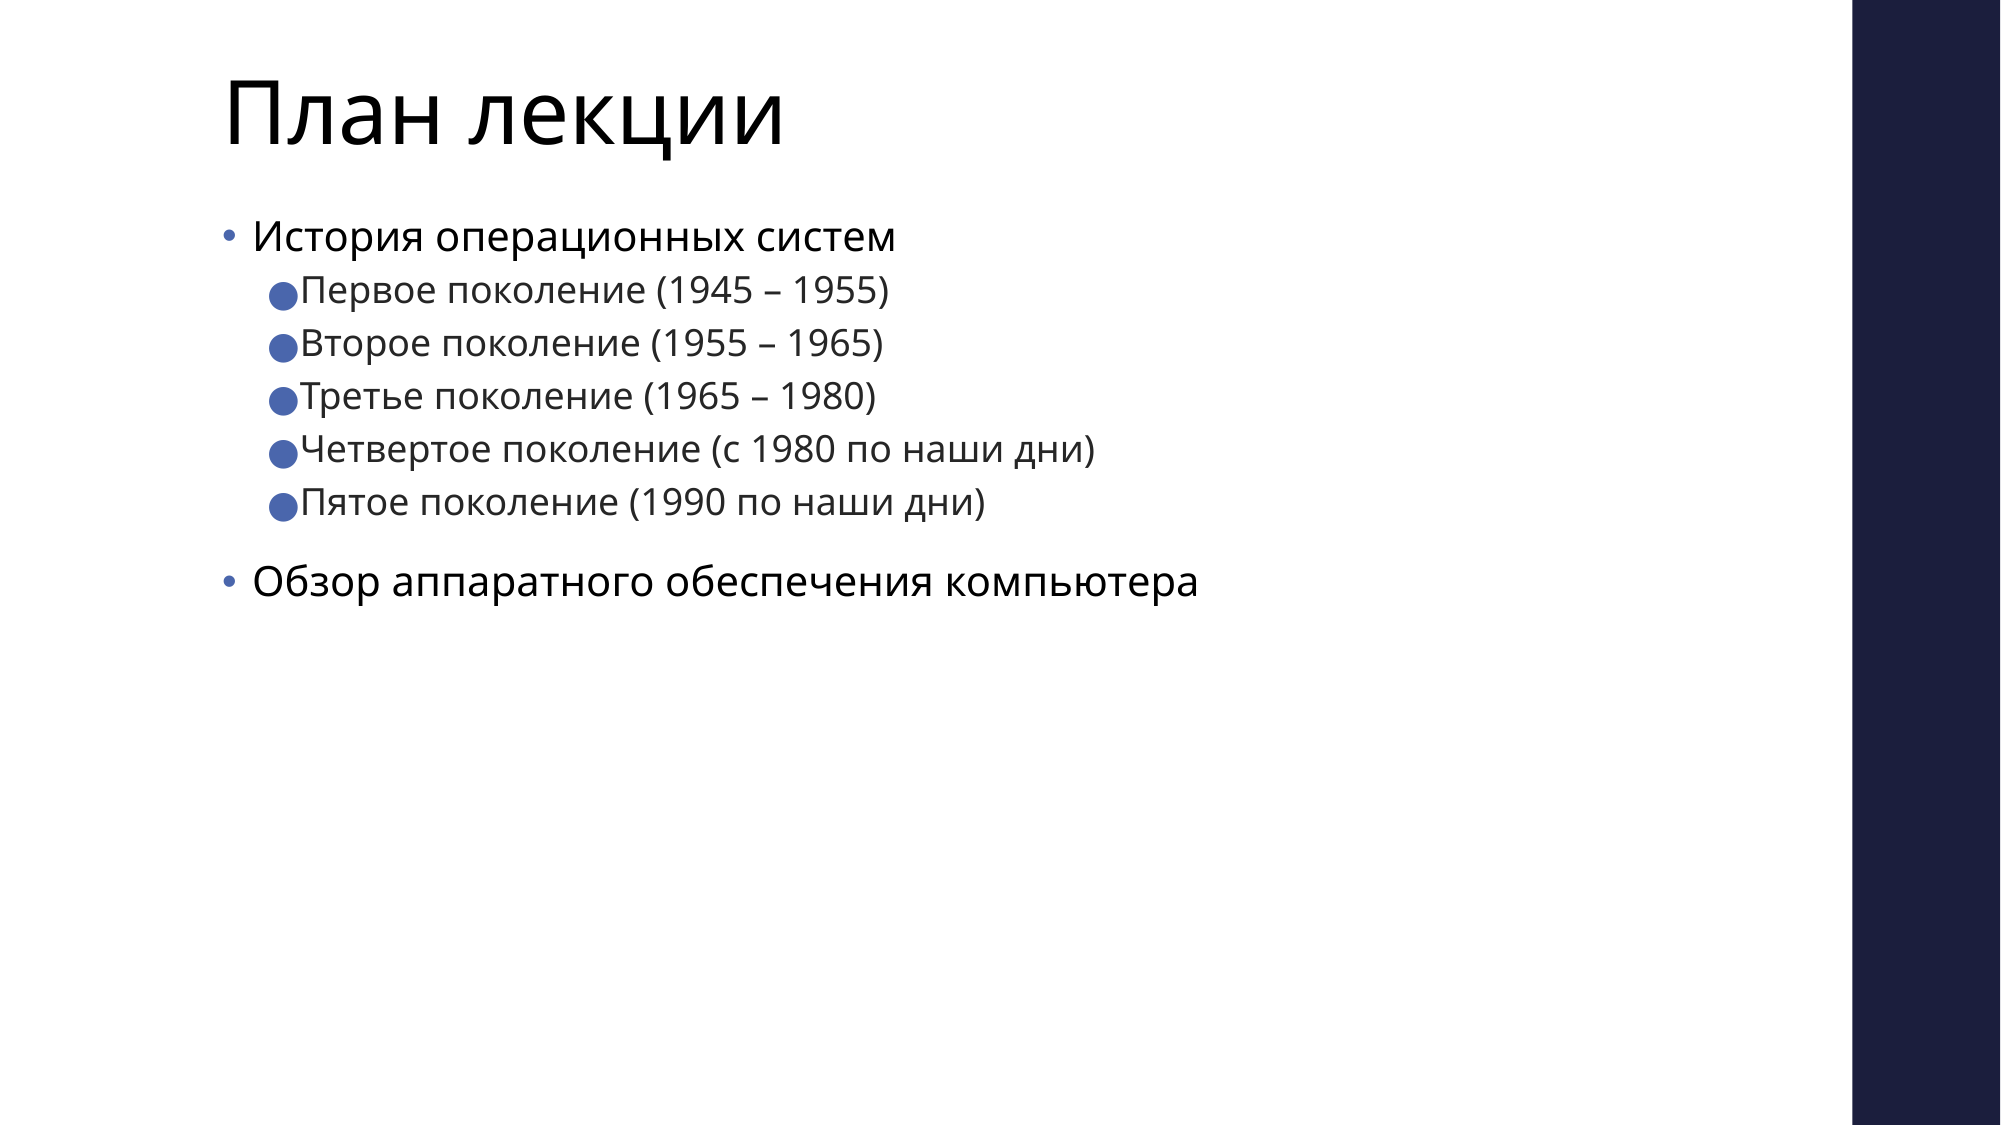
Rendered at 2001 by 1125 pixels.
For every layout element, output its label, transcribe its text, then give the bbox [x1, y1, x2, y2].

list История операционных систем Первое поколение (1945 – 1955) Второе поколение (1955 – 1965) Третье поколение (1965 – 1980) Четвертое поколение (с 1980 по наши дни) Пятое поколение (1990 по наши дни) Обзор аппаратного обеспечения компьютера [206, 205, 1617, 920]
title План лекции [206, 60, 1797, 172]
